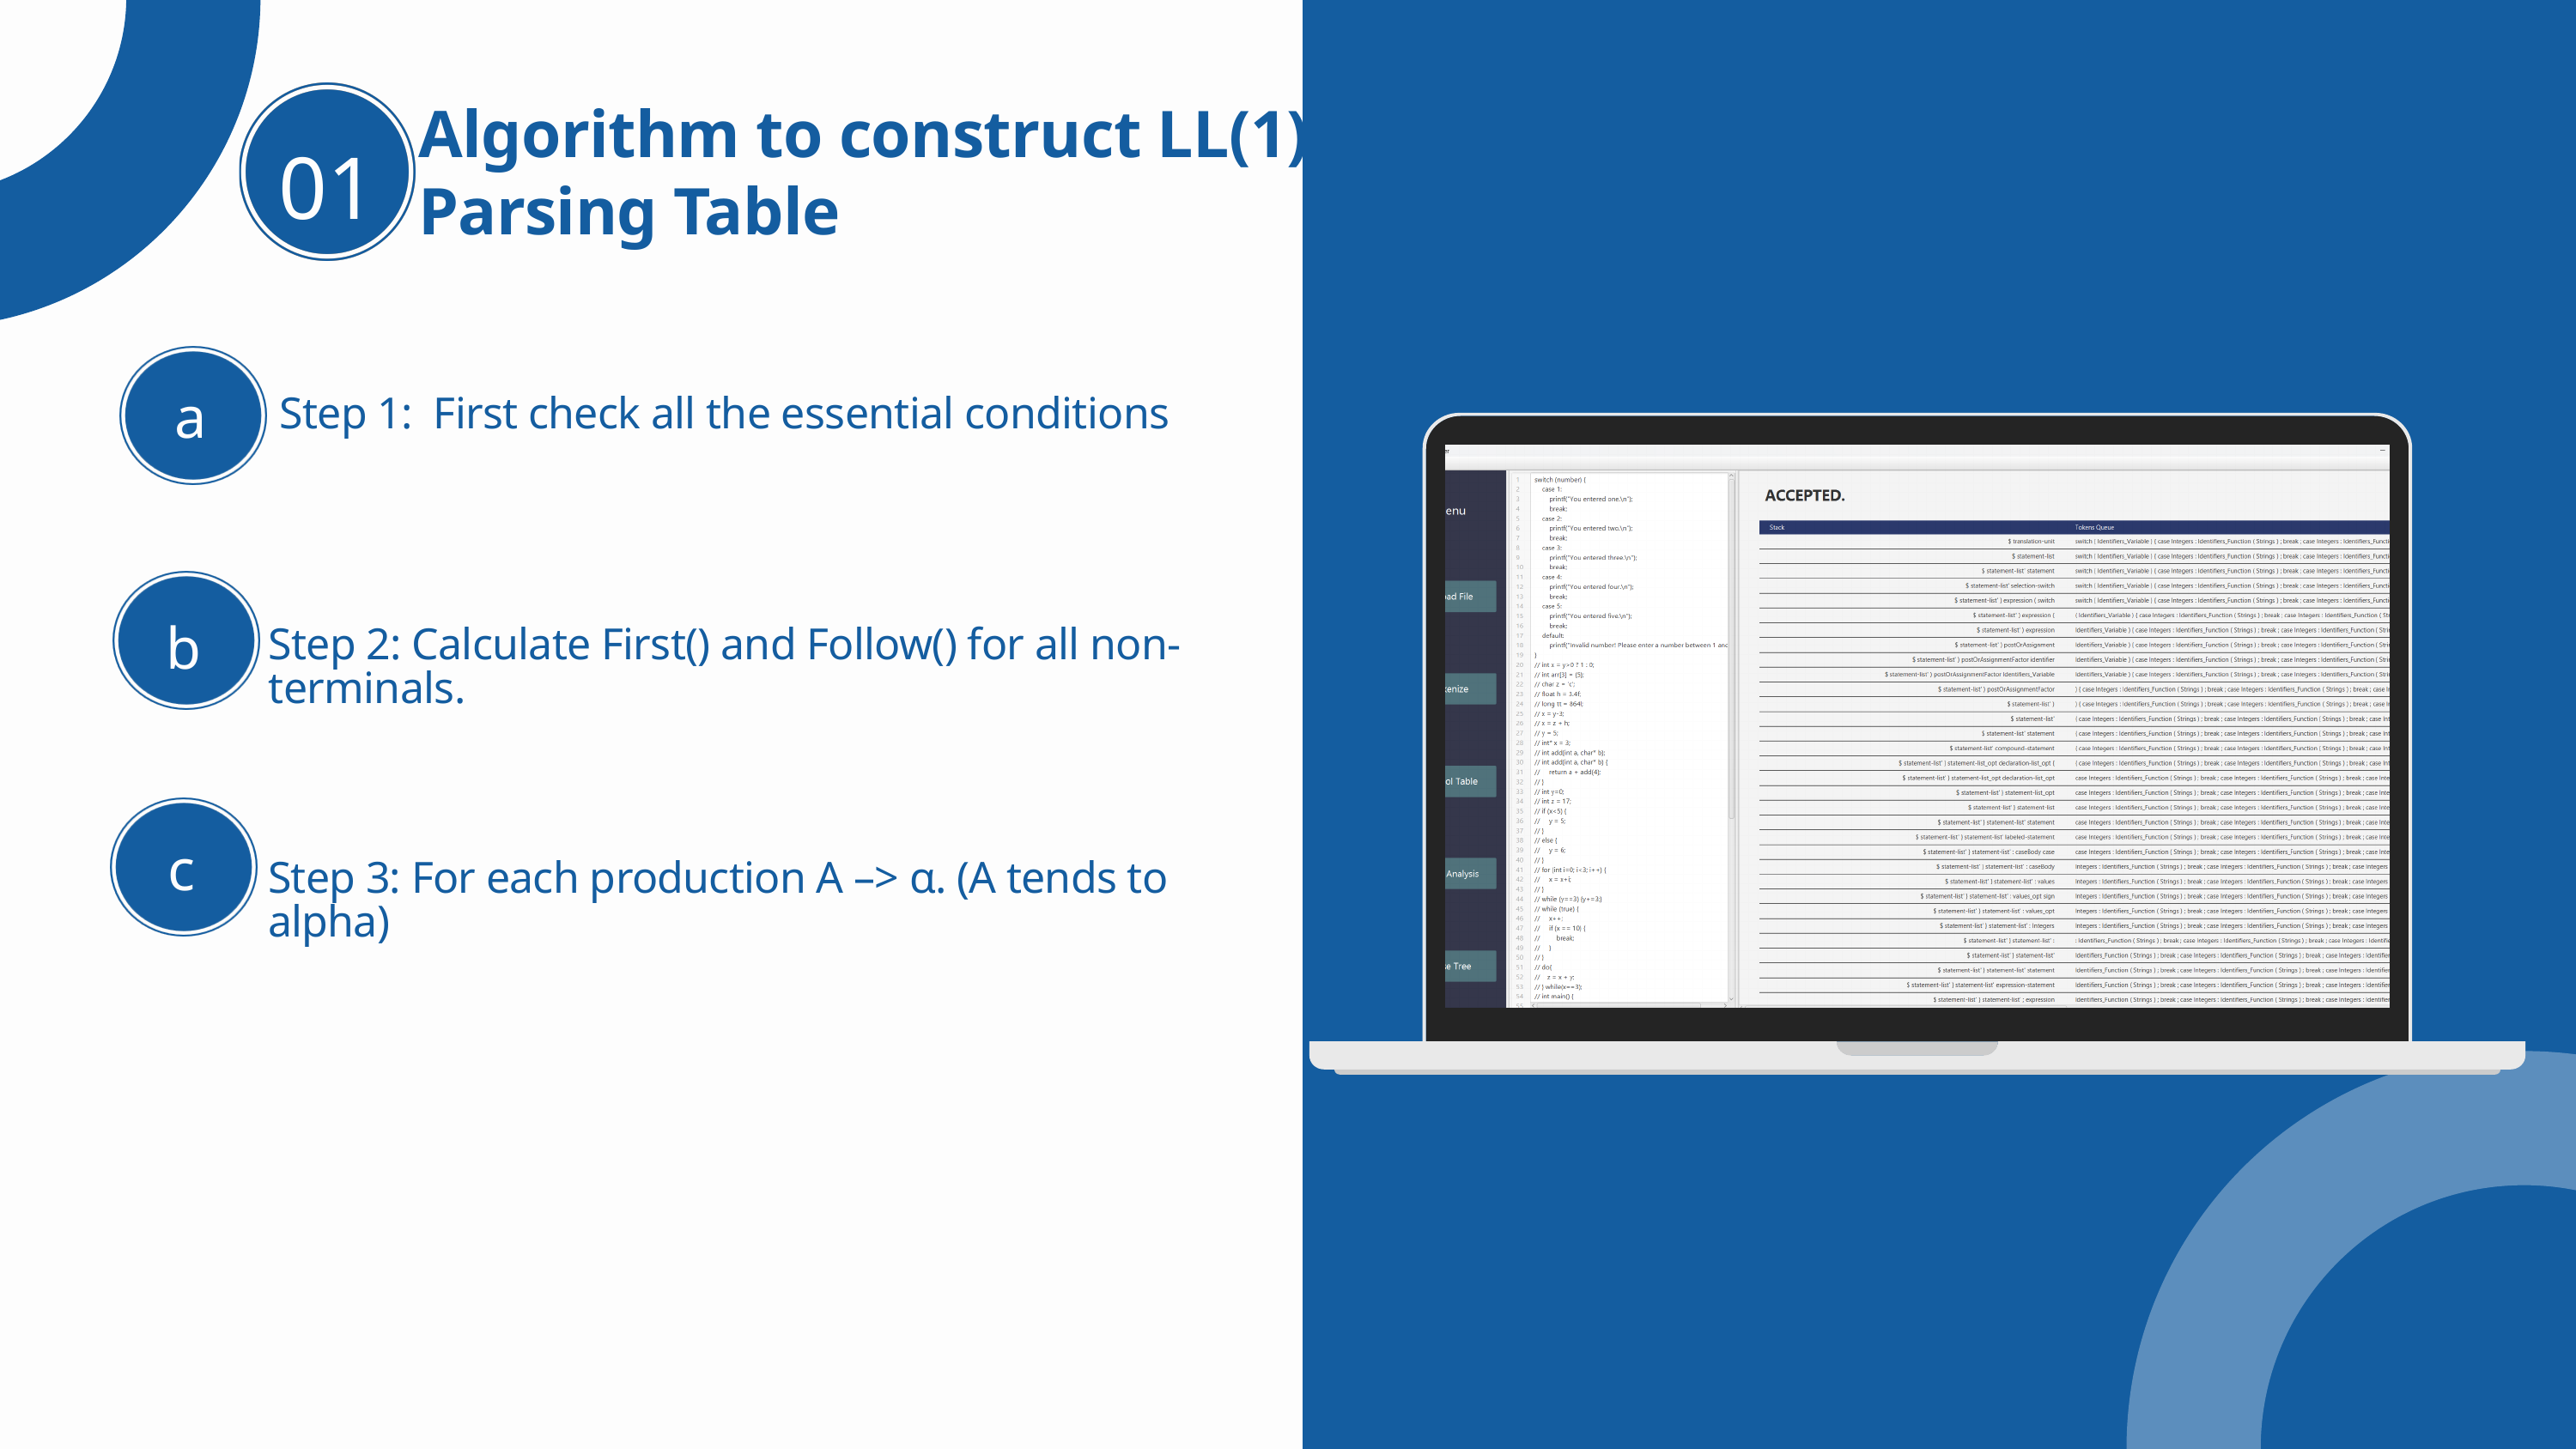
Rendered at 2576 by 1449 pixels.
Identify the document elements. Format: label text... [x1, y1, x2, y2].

text_box Step 1: First check all the essential conditions [271, 386, 1289, 444]
picture [119, 346, 267, 486]
text_box Step 2: Calculate First() and Follow() for all non-terminals. [255, 616, 1256, 719]
text_box Step 3: For each production A –> α. (A tends to alpha) [255, 850, 1255, 953]
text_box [2193, 1118, 2576, 1449]
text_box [1309, 412, 2526, 1075]
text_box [0, 0, 194, 261]
picture [1444, 445, 2391, 1009]
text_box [1302, 0, 2576, 1449]
picture [110, 797, 258, 937]
picture [112, 571, 260, 711]
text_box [239, 82, 416, 261]
text_box Algorithm to construct LL(1) Parsing Table [421, 93, 1296, 248]
